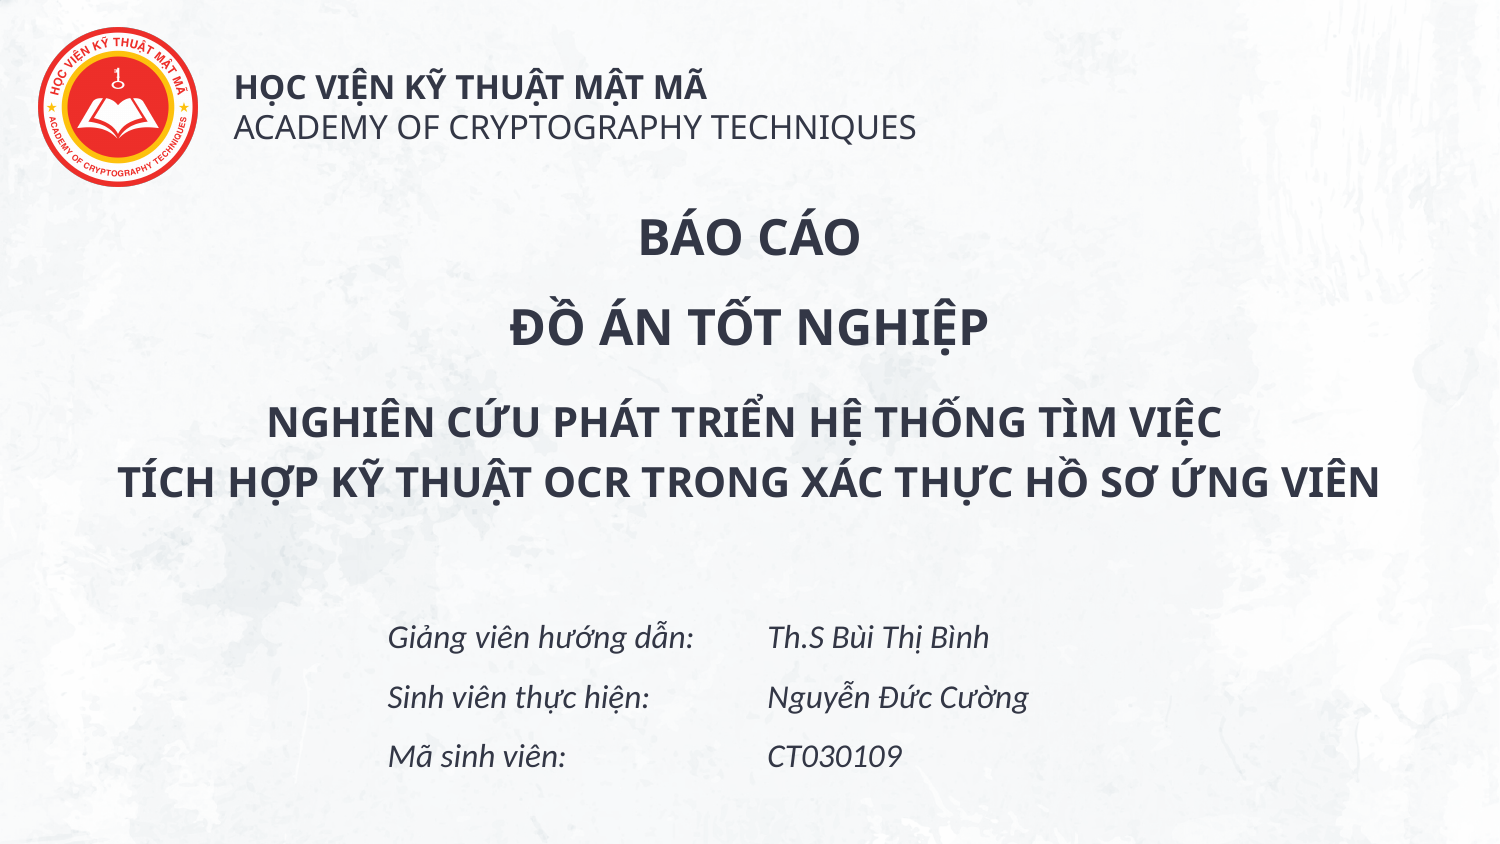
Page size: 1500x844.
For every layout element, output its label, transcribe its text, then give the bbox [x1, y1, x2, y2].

text_box Giảng viên hướng dẫn: Sinh viên thực hiện: Mã sinh viên: [372, 587, 726, 783]
text_box HỌC VIỆN KỸ THUẬT MẬT MÃ ACADEMY OF CRYPTOGRAPHY TECHNIQUES [218, 59, 1024, 154]
picture [0, 0, 1500, 844]
text_box NGHIÊN CỨU PHÁT TRIỂN HỆ THỐNG TÌM VIỆC TÍCH HỢP KỸ THUẬT OCR TRONG XÁC THỰC HỒ SƠ ỨNG VIÊN [31, 378, 1469, 514]
text_box BÁO CÁO ĐỒ ÁN TỐT NGHIỆP [372, 168, 1128, 364]
text_box Th.S Bùi Thị Bình Nguyễn Đức Cường CT030109 [752, 587, 1071, 783]
